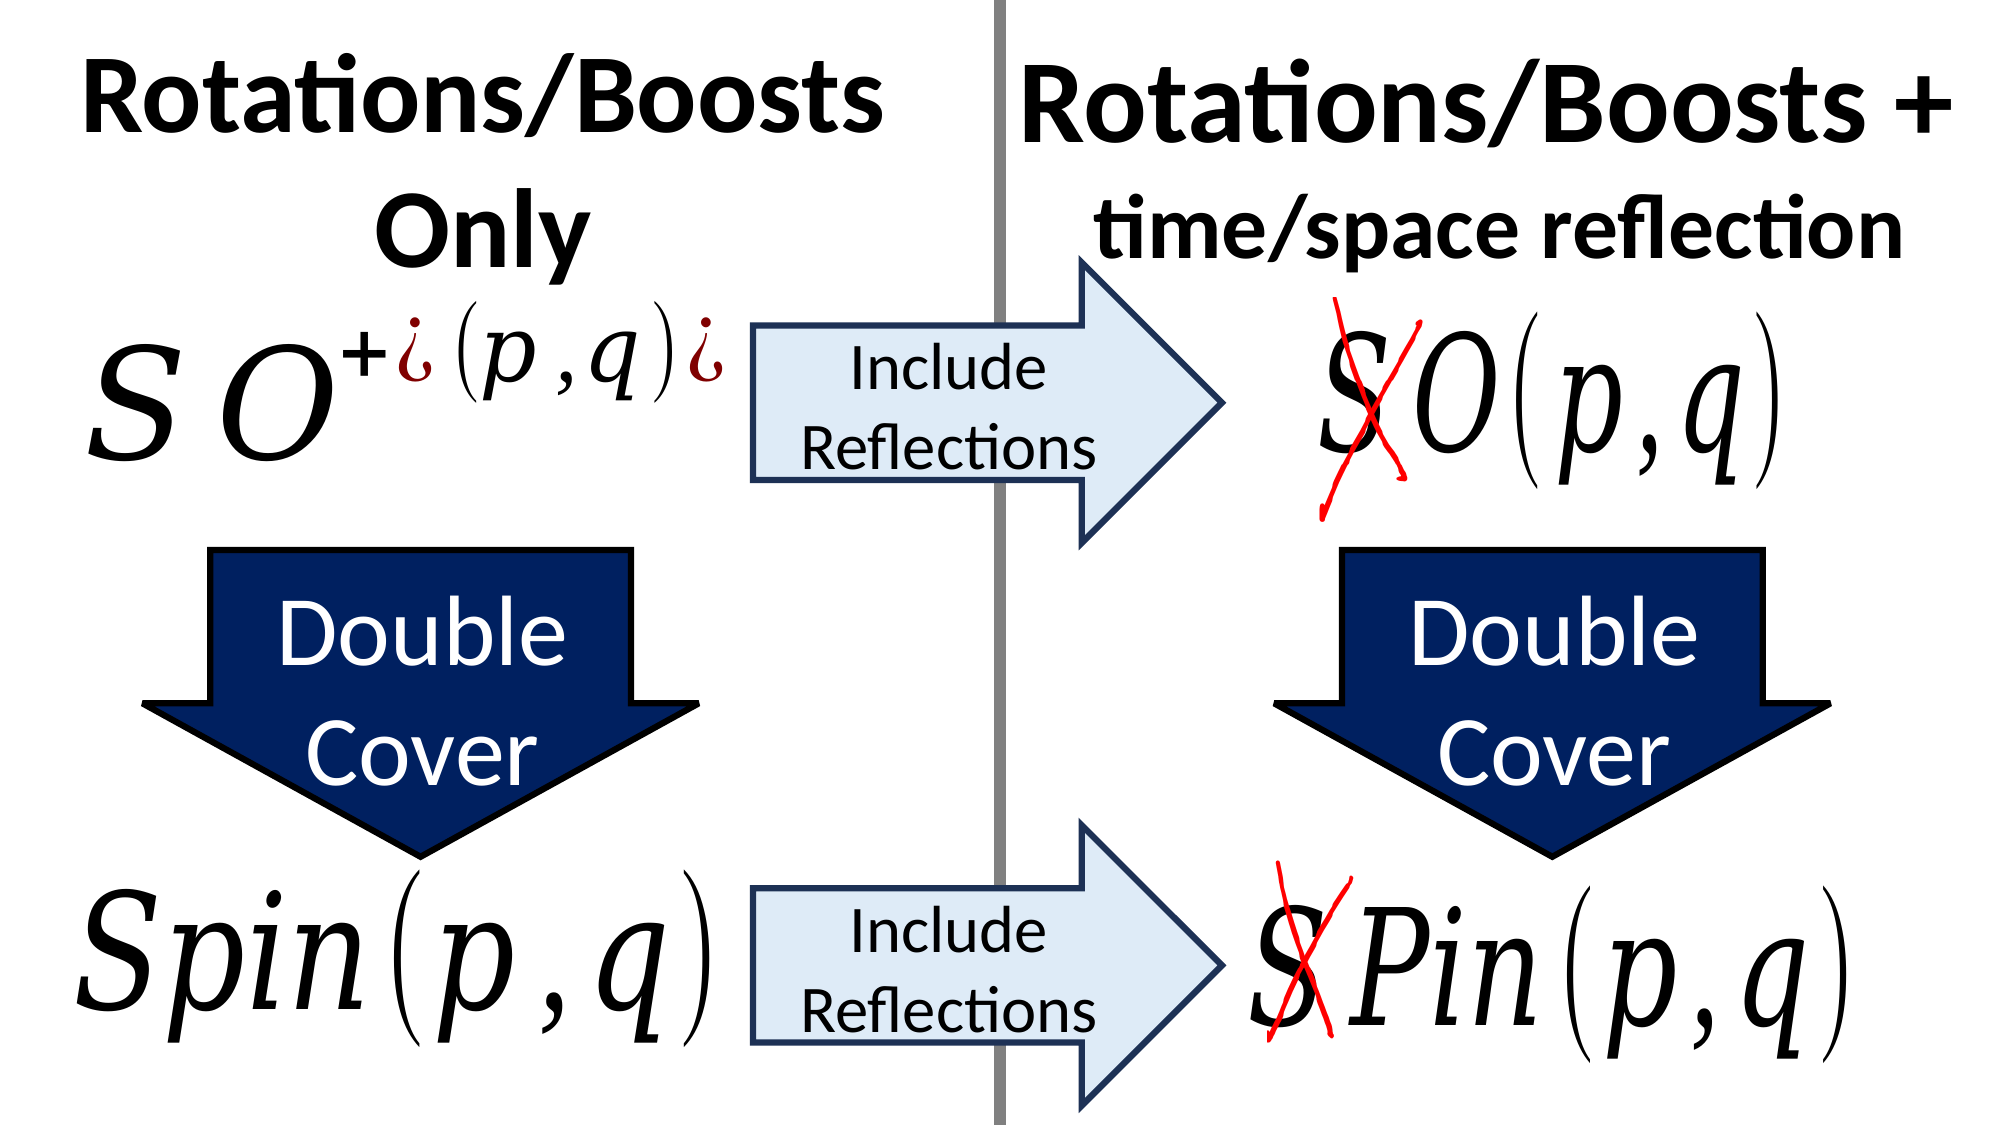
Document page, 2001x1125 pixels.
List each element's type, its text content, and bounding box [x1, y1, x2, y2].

text_box Include Reflections [1001, 822, 1224, 1109]
text_box Rotations/Boosts + time/space reflection [1001, 16, 2000, 284]
text_box Rotations/Boosts Only [28, 12, 938, 298]
text_box Include Reflections [751, 324, 999, 481]
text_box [142, 549, 699, 857]
picture [1267, 297, 1432, 1051]
text_box Include Reflections [751, 887, 999, 1044]
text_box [1274, 549, 1831, 857]
text_box Include Reflections [1001, 260, 1224, 546]
